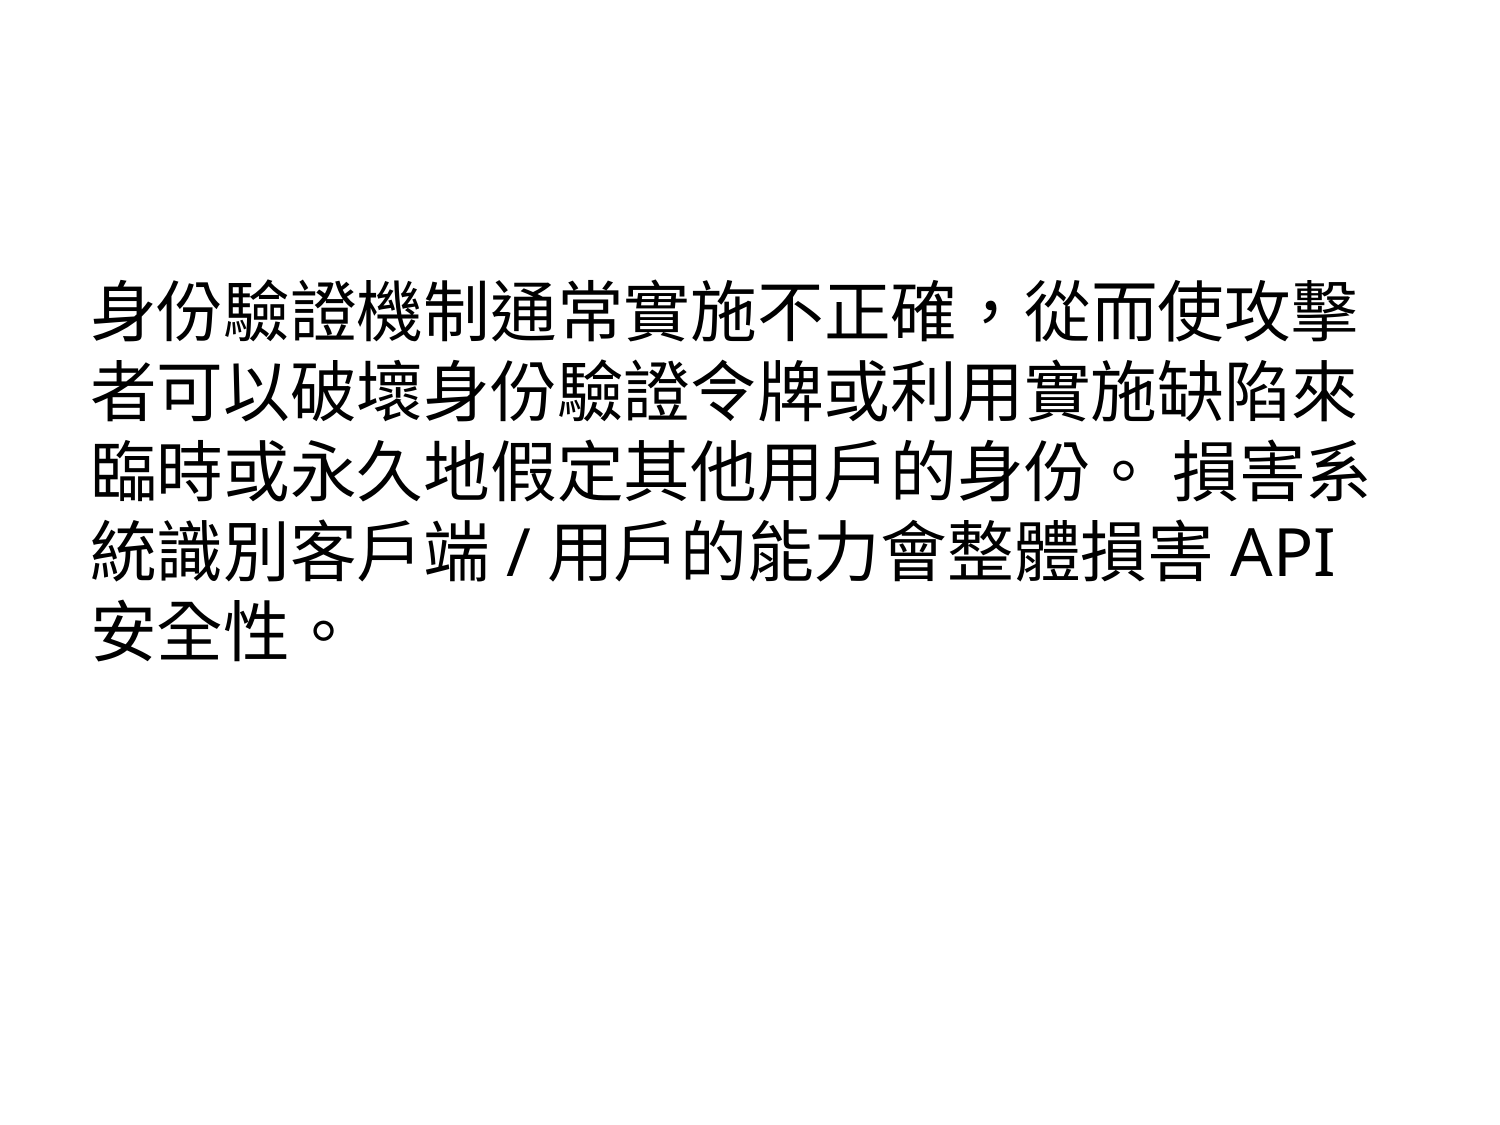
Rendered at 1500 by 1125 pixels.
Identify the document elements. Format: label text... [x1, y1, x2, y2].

list 身份驗證機制通常實施不正確，從而使攻擊者可以破壞身份驗證令牌或利用實施缺陷來臨時或永久地假定其他用戶的身份。 損害系統識別客戶端/用戶的能力會整體損害API安全性。 [75, 262, 1425, 1005]
